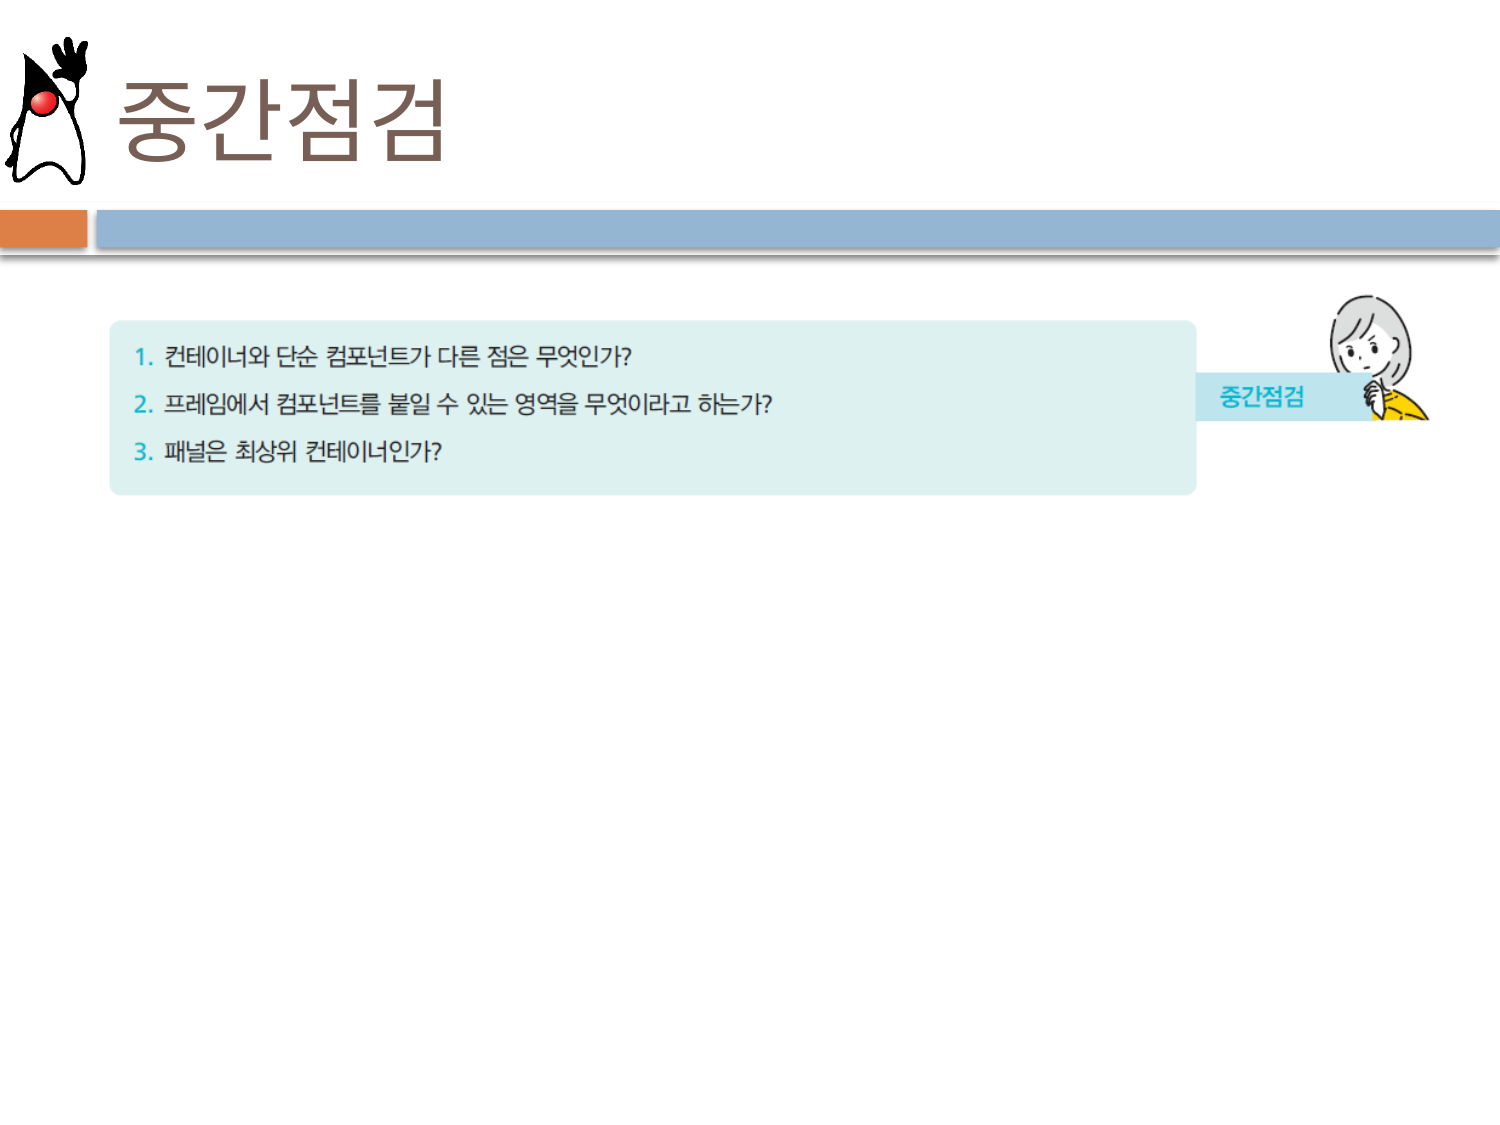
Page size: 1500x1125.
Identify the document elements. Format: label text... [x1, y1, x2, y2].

picture [5, 37, 88, 185]
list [100, 285, 1439, 504]
title 중간점검 [100, 37, 1438, 200]
